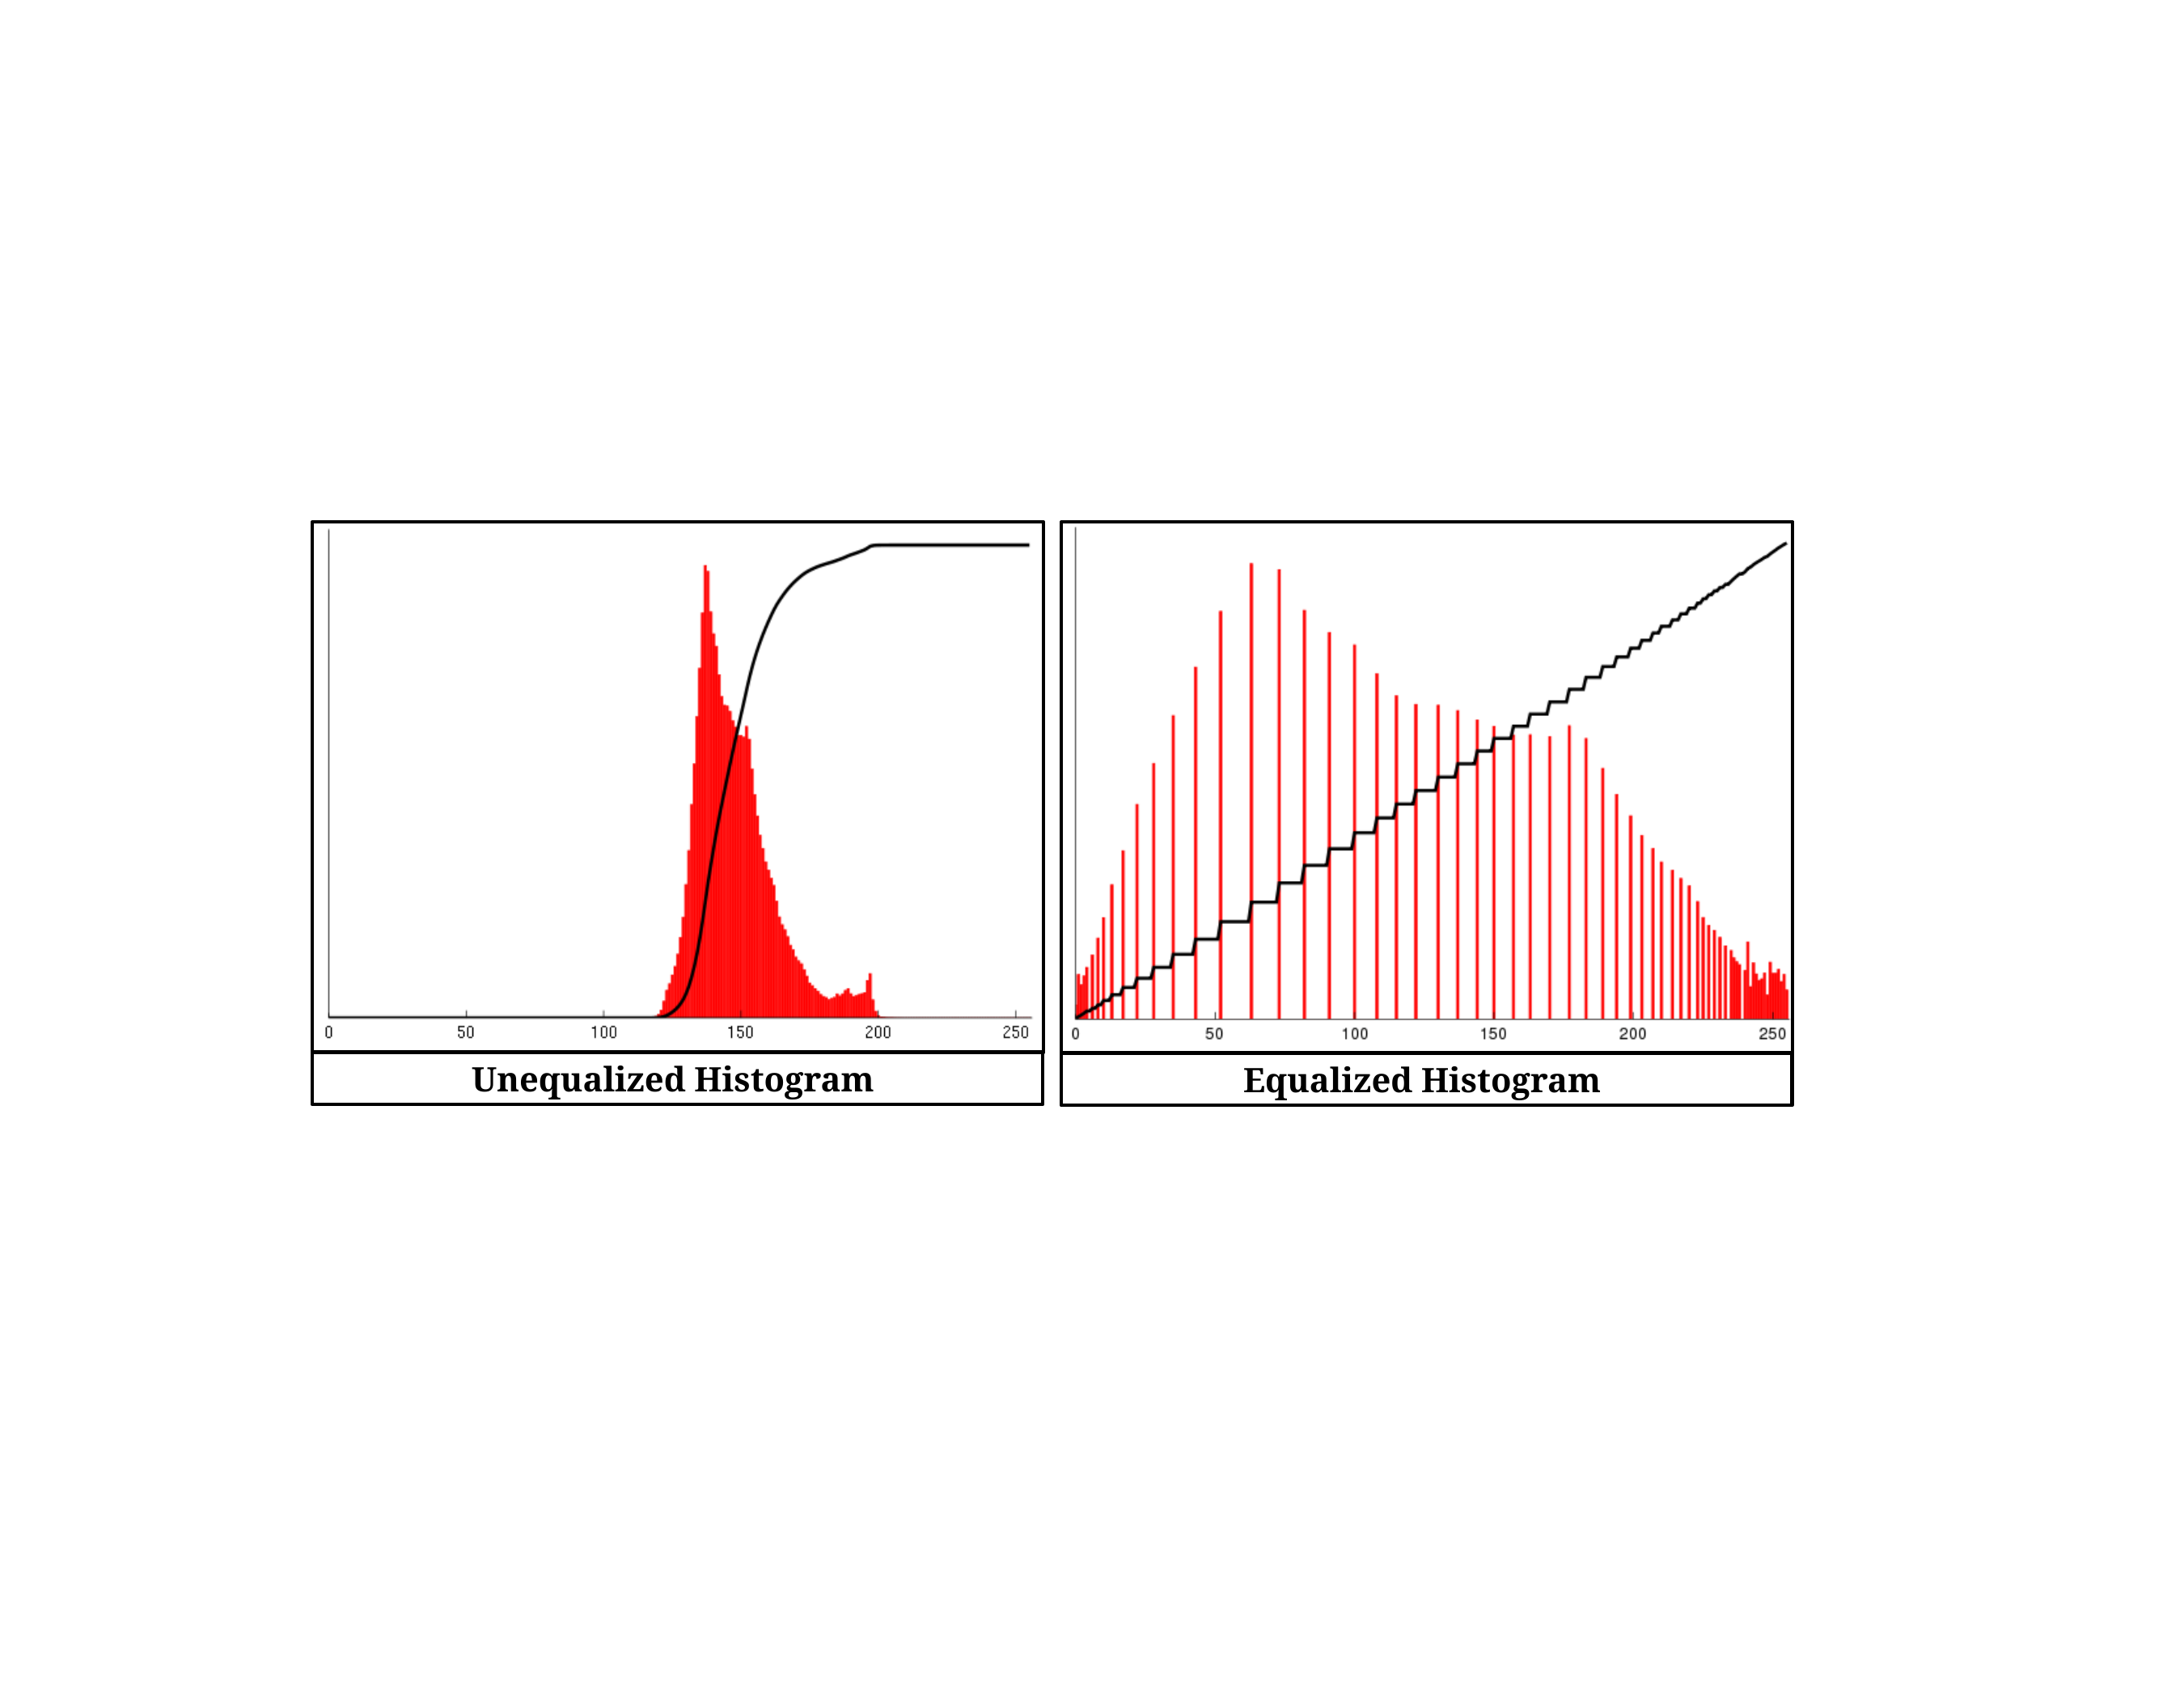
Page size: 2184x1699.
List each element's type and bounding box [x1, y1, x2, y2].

text_box [311, 523, 1792, 1107]
